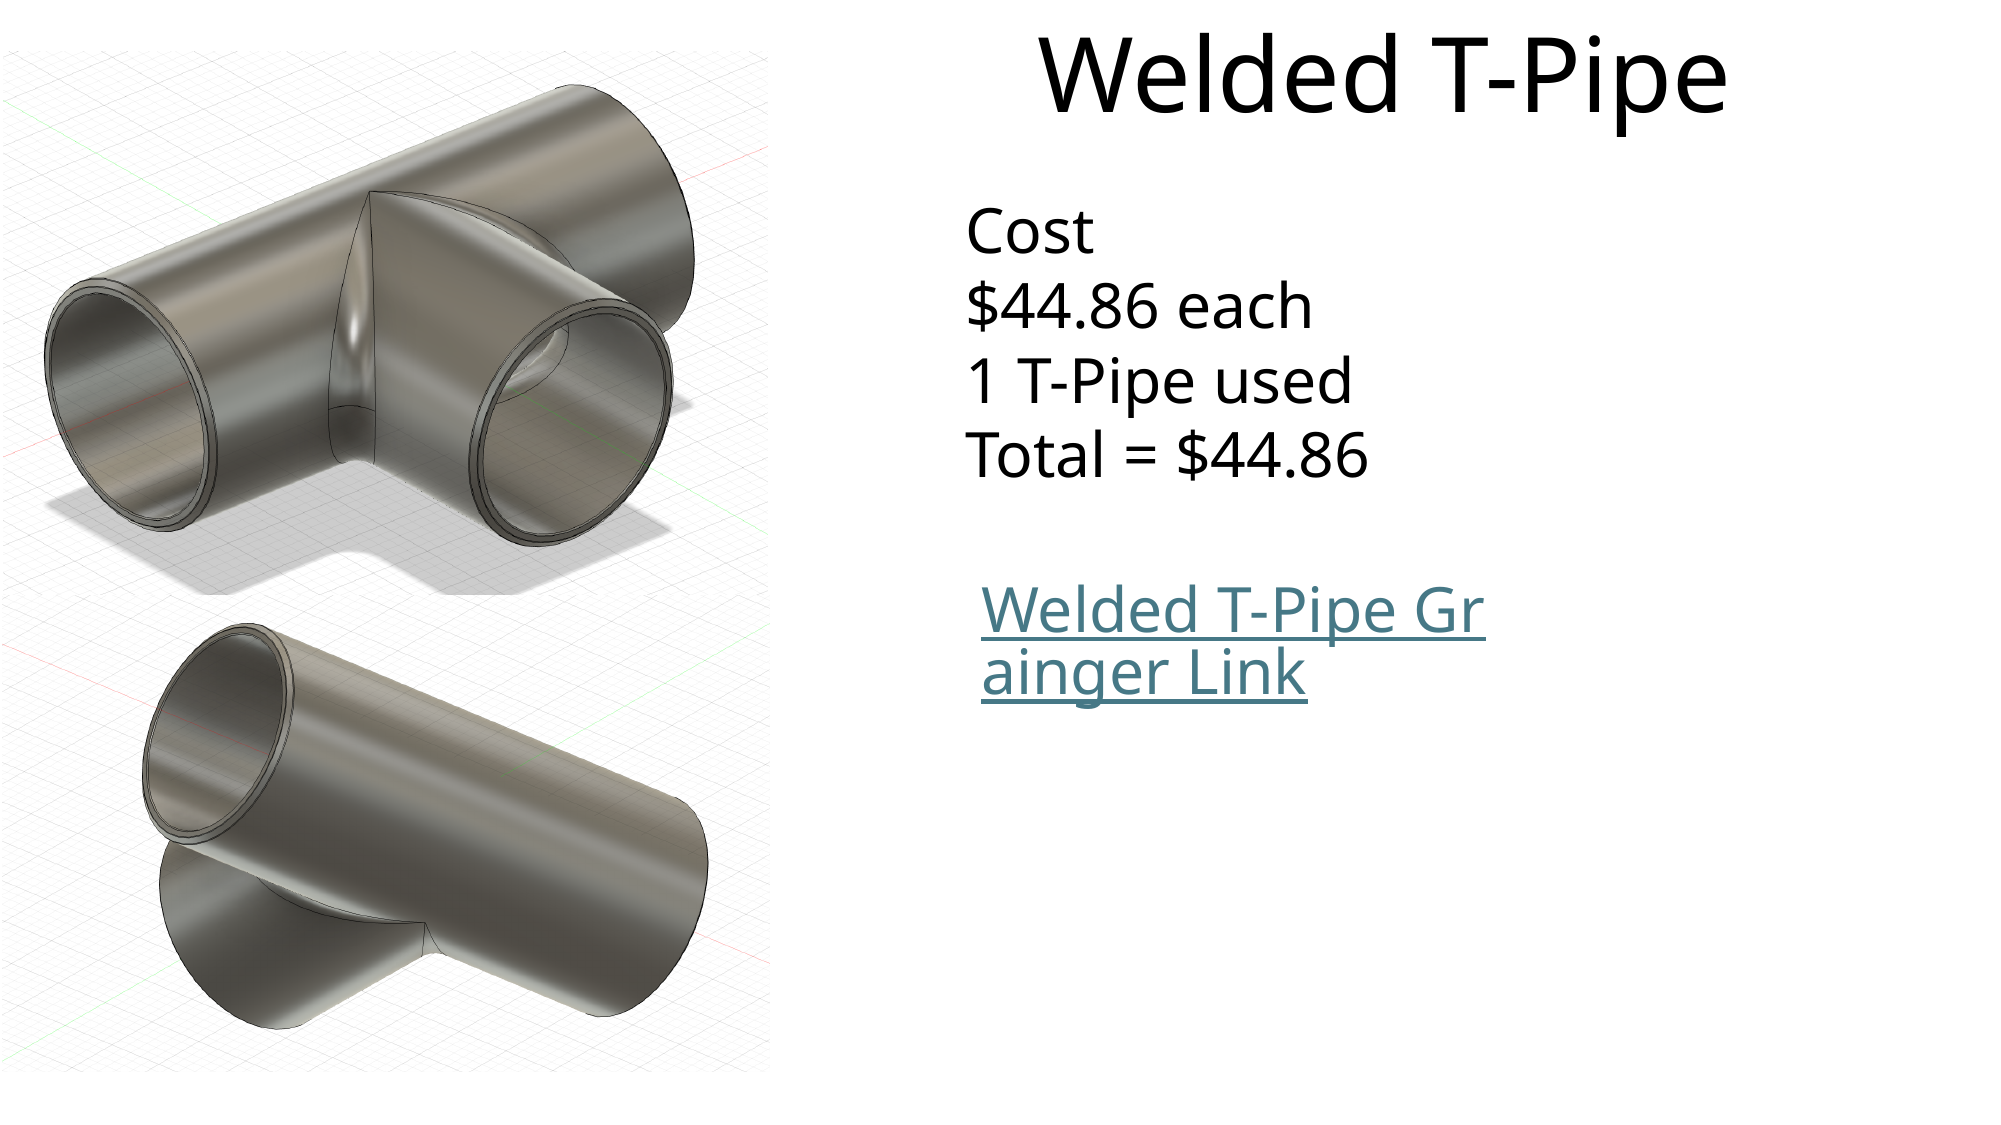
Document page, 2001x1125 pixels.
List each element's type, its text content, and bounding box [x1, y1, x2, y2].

picture [2, 51, 770, 1073]
text_box Welded T-Pipe Grainger Link [966, 562, 1526, 662]
text_box Welded T-Pipe [768, 0, 2000, 141]
text_box Cost $44.86 each 1 T-Pipe used Total = $44.86 [949, 183, 1986, 498]
